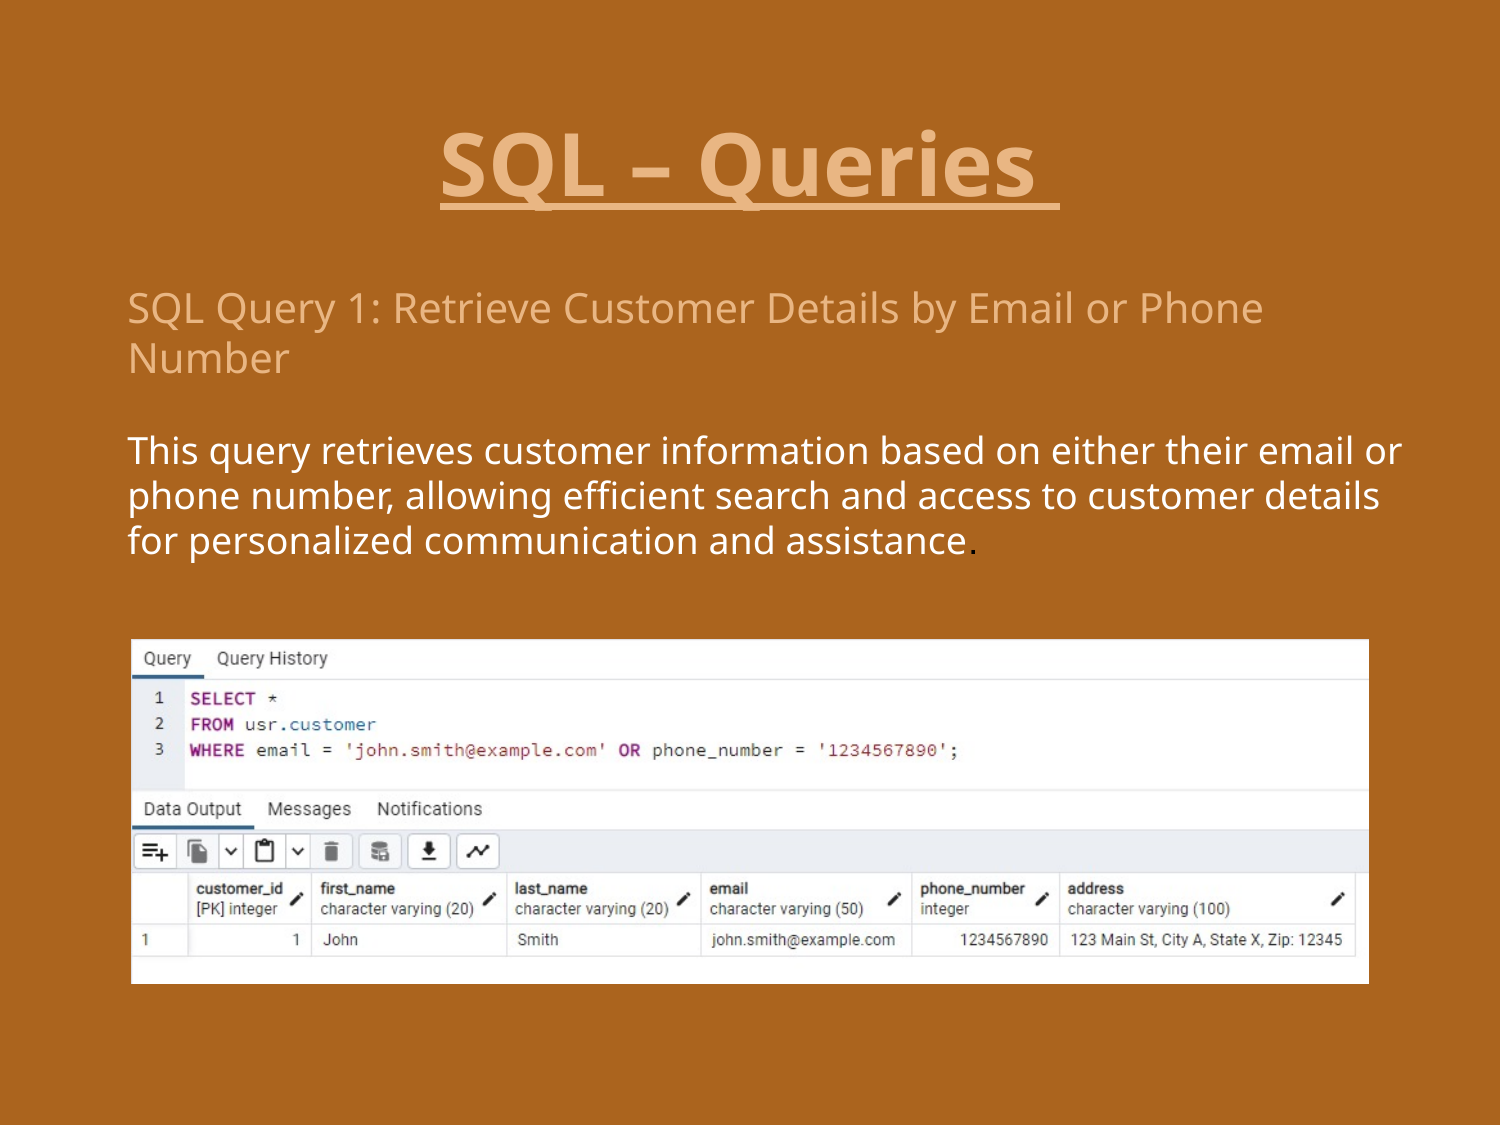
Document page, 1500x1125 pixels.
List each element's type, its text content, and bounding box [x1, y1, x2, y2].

title SQL – Queries [112, 36, 1388, 274]
picture [131, 639, 1369, 984]
text_box SQL Query 1: Retrieve Customer Details by Email or Phone Number This query retrieves customer information based on either their email or phone number, allowing efficient search and access to customer details for personalized communication and assistance. [112, 274, 1438, 570]
